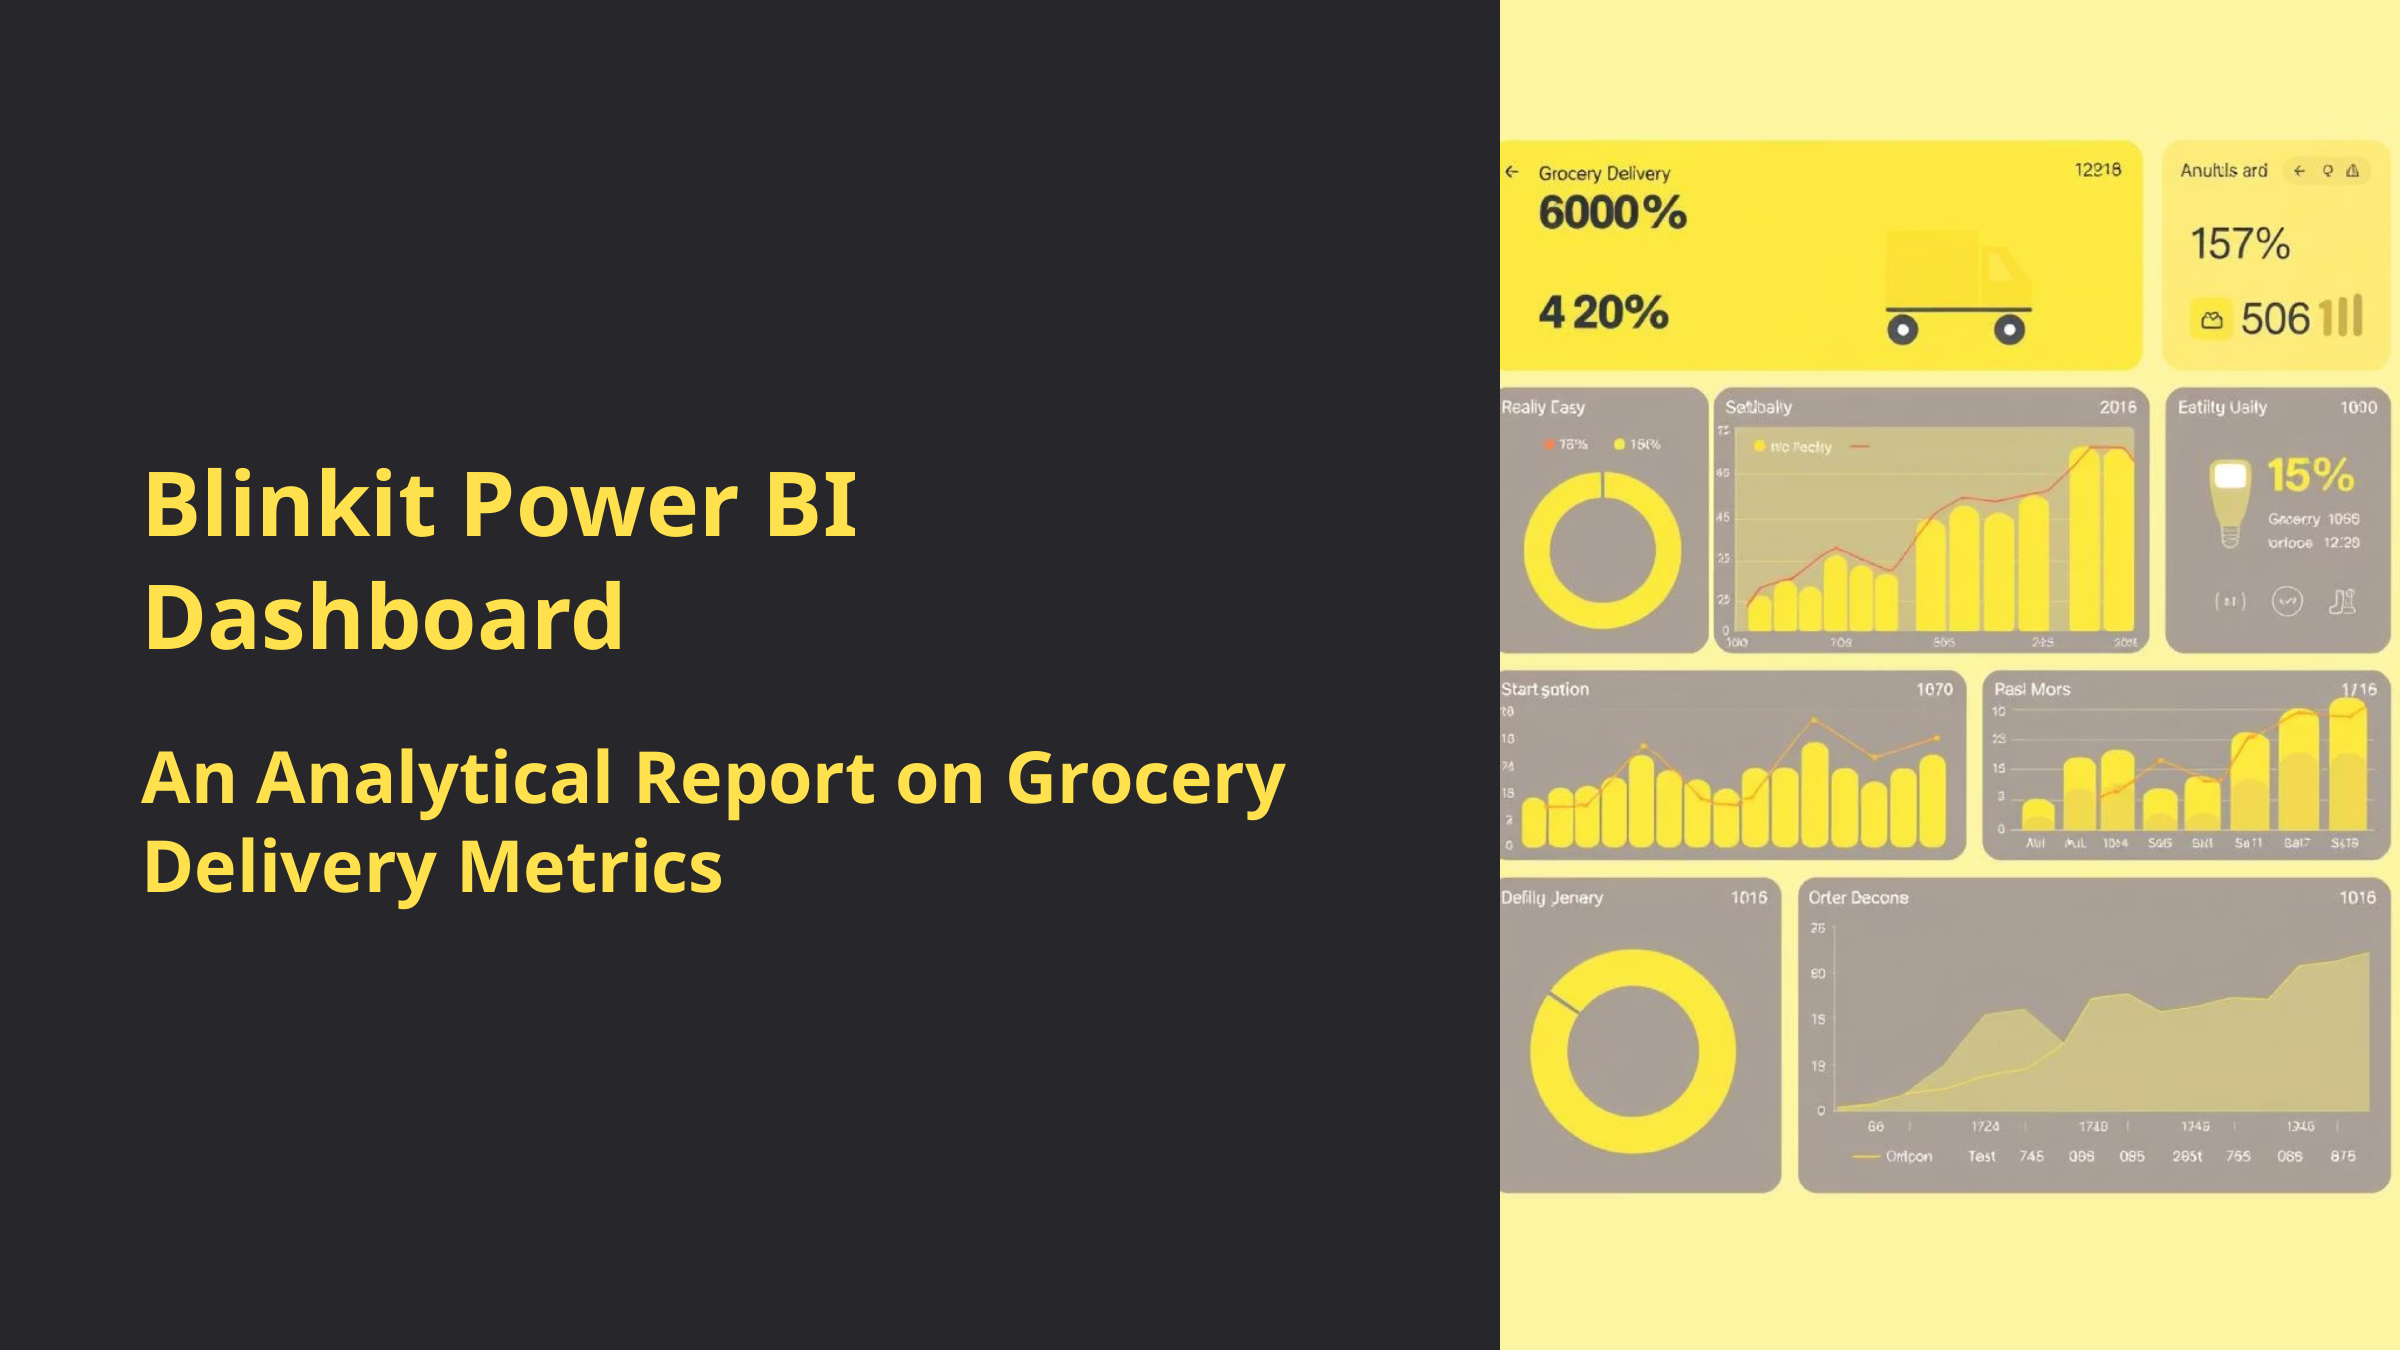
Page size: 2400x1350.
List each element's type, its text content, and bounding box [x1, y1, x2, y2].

picture [1499, 0, 2400, 1350]
text_box An Analytical Report on Grocery Delivery Metrics [141, 727, 1359, 908]
text_box Blinkit Power BI Dashboard [141, 442, 1359, 668]
